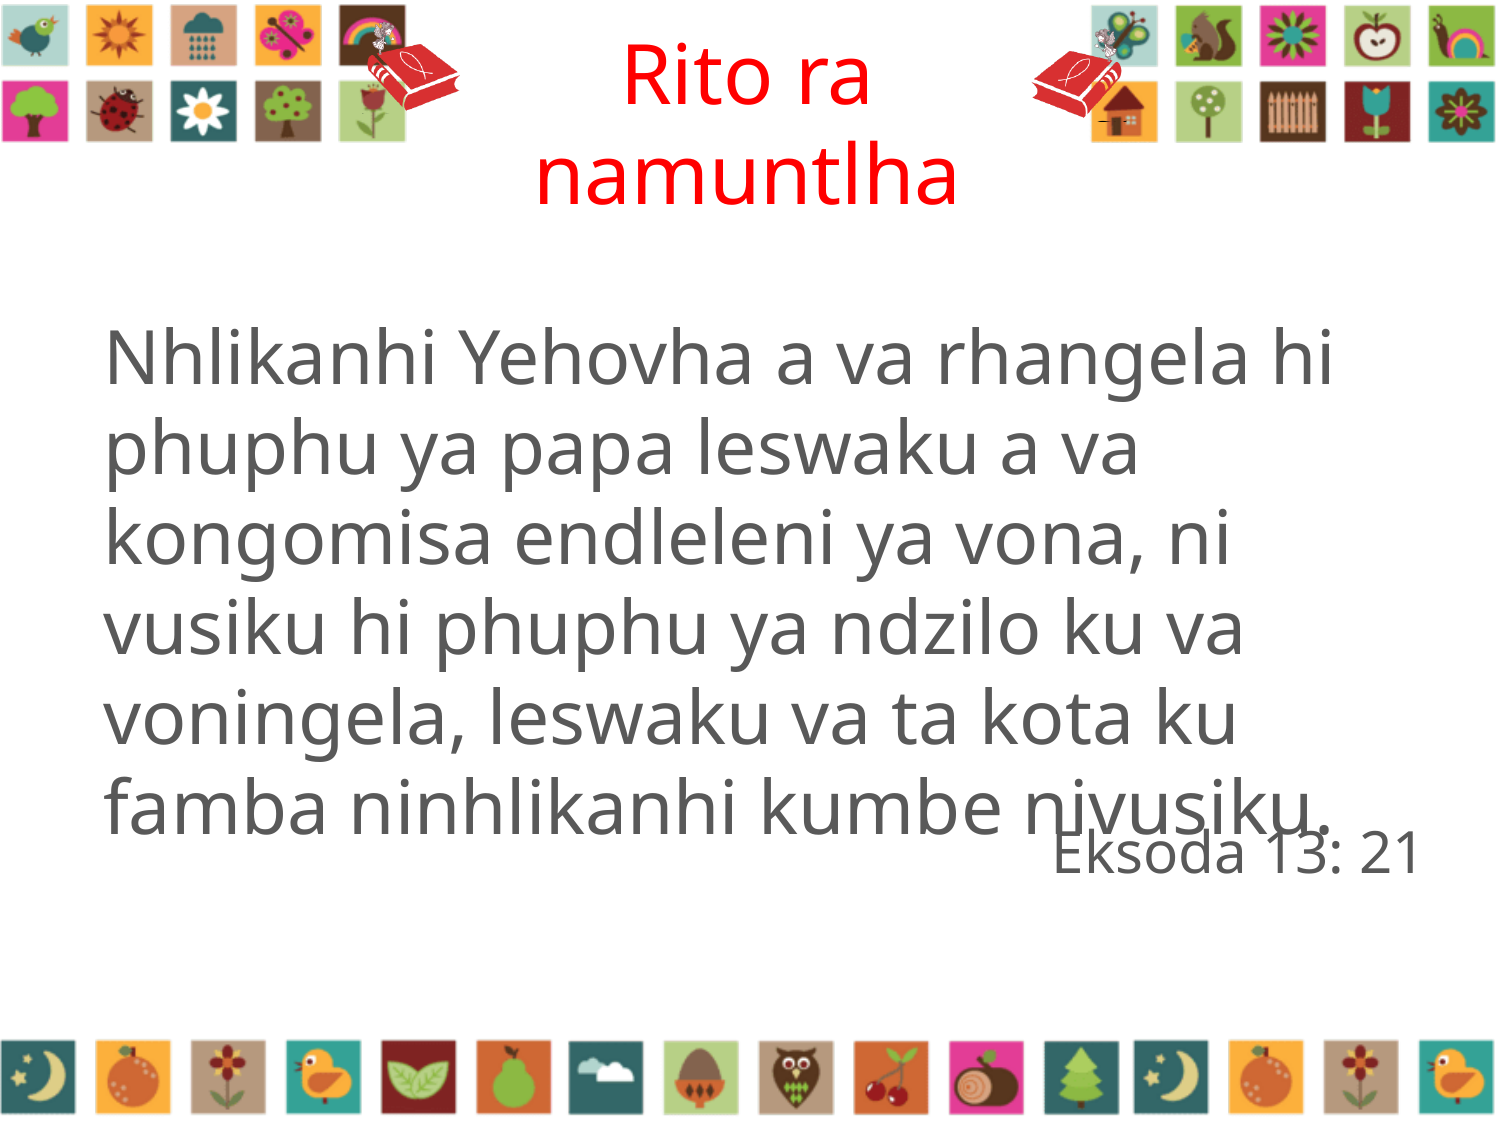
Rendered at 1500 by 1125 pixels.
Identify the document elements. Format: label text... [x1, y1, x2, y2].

picture [0, 3, 492, 150]
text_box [0, 1028, 1500, 1118]
text_box Rito ra namuntlha [414, 13, 1080, 229]
text_box Nhlikanhi Yehovha a va rhangela hi phuphu ya papa leswaku a va kongomisa endleleni ya vona, ni vusiku hi phuphu ya ndzilo ku va voningela, leswaku va ta kota ku famba ninhlikanhi kumbe nivusiku. [88, 302, 1436, 858]
text_box Eksoda 13: 21 [808, 807, 1441, 893]
picture [999, 3, 1500, 150]
